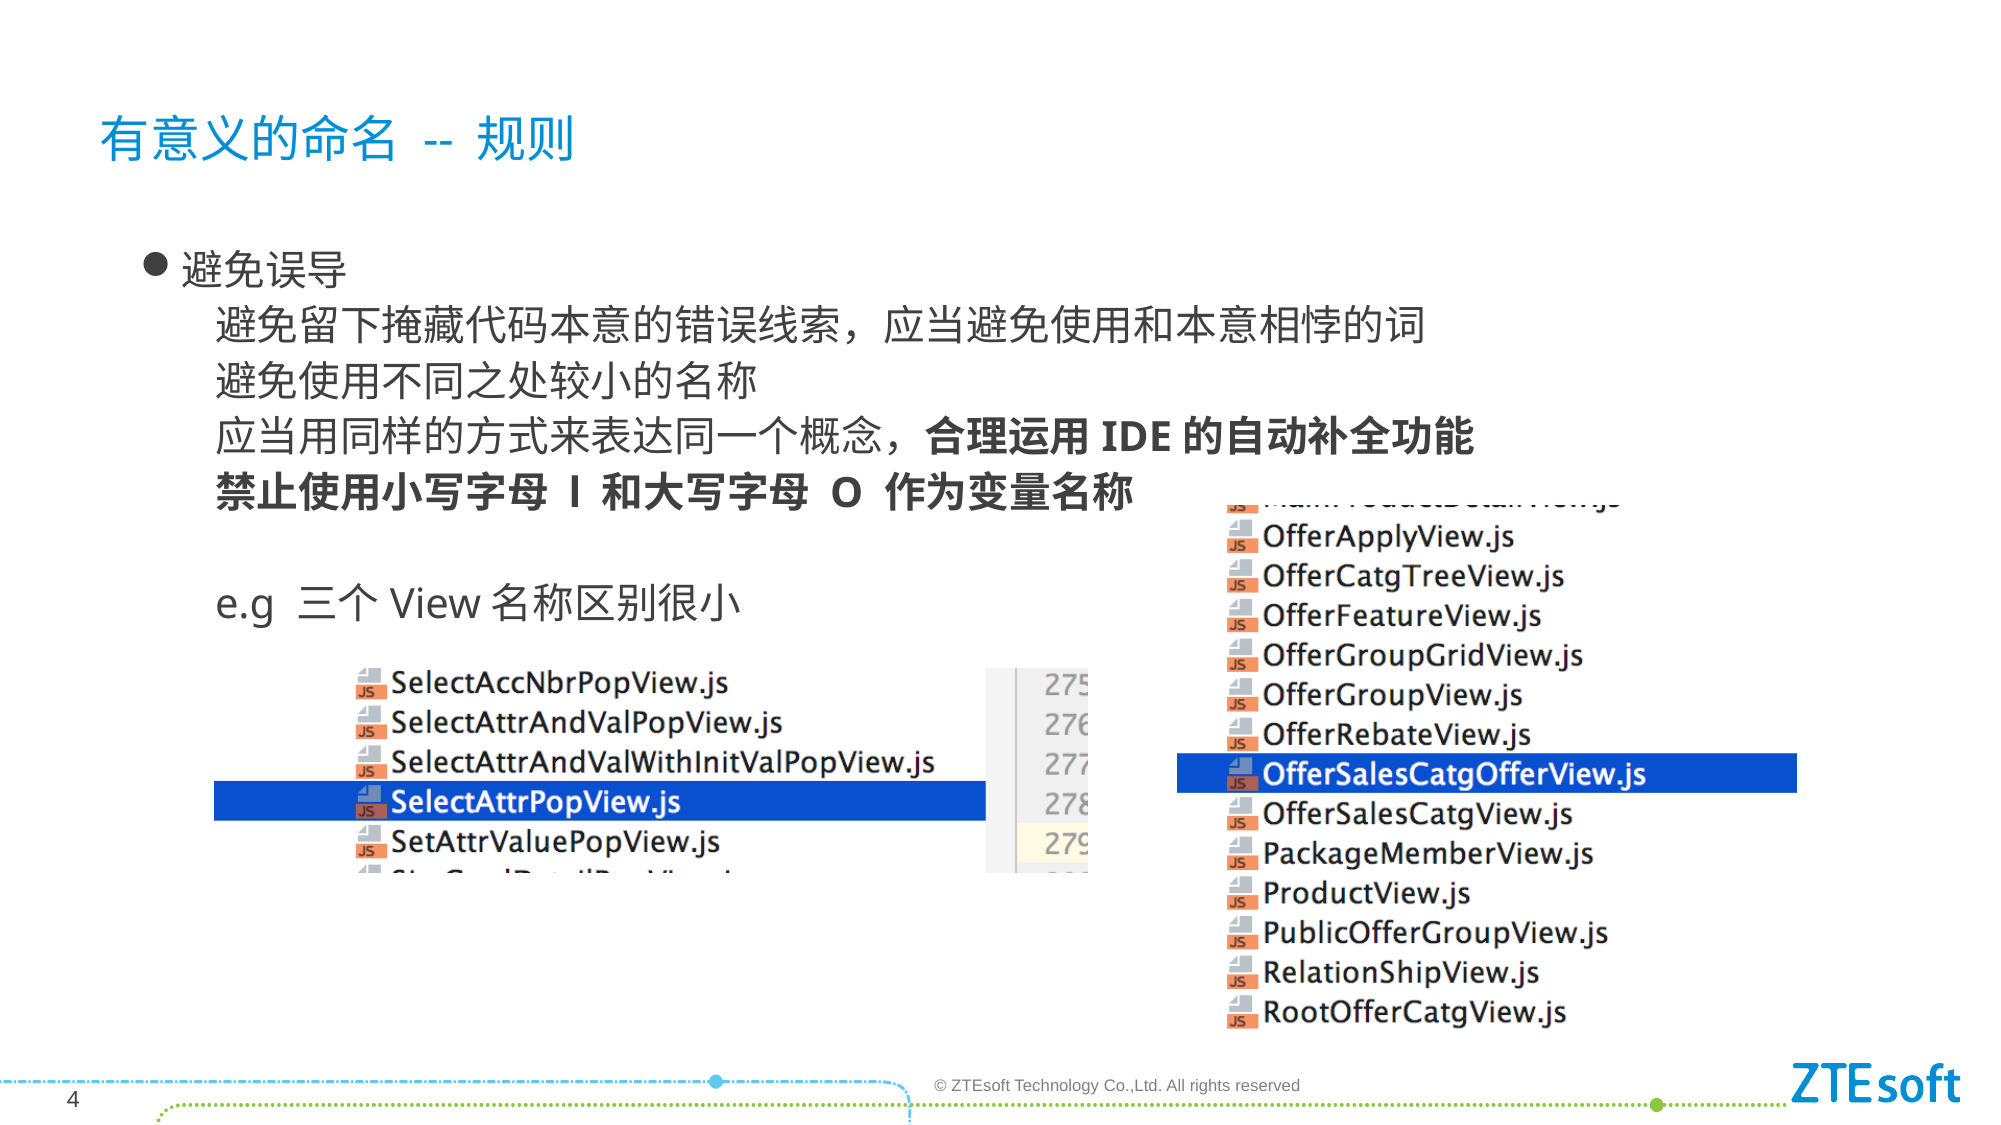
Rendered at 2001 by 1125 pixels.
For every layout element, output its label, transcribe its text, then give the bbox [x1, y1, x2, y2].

text_box 有意义的命名 -- 规则 [99, 58, 1888, 217]
list 避免误导 避免留下掩藏代码本意的错误线索，应当避免使用和本意相悖的词 避免使用不同之处较小的名称 应当用同样的方式来表达同一个概念，合理运用IDE的自动补全功能 禁止使用小写字母 l 和大写字母 O 作为变量名称 e.g 三个View名称区别很小 [124, 241, 1913, 1037]
picture [0, 1045, 2000, 1125]
picture [1177, 505, 1797, 1037]
picture [214, 668, 1088, 873]
